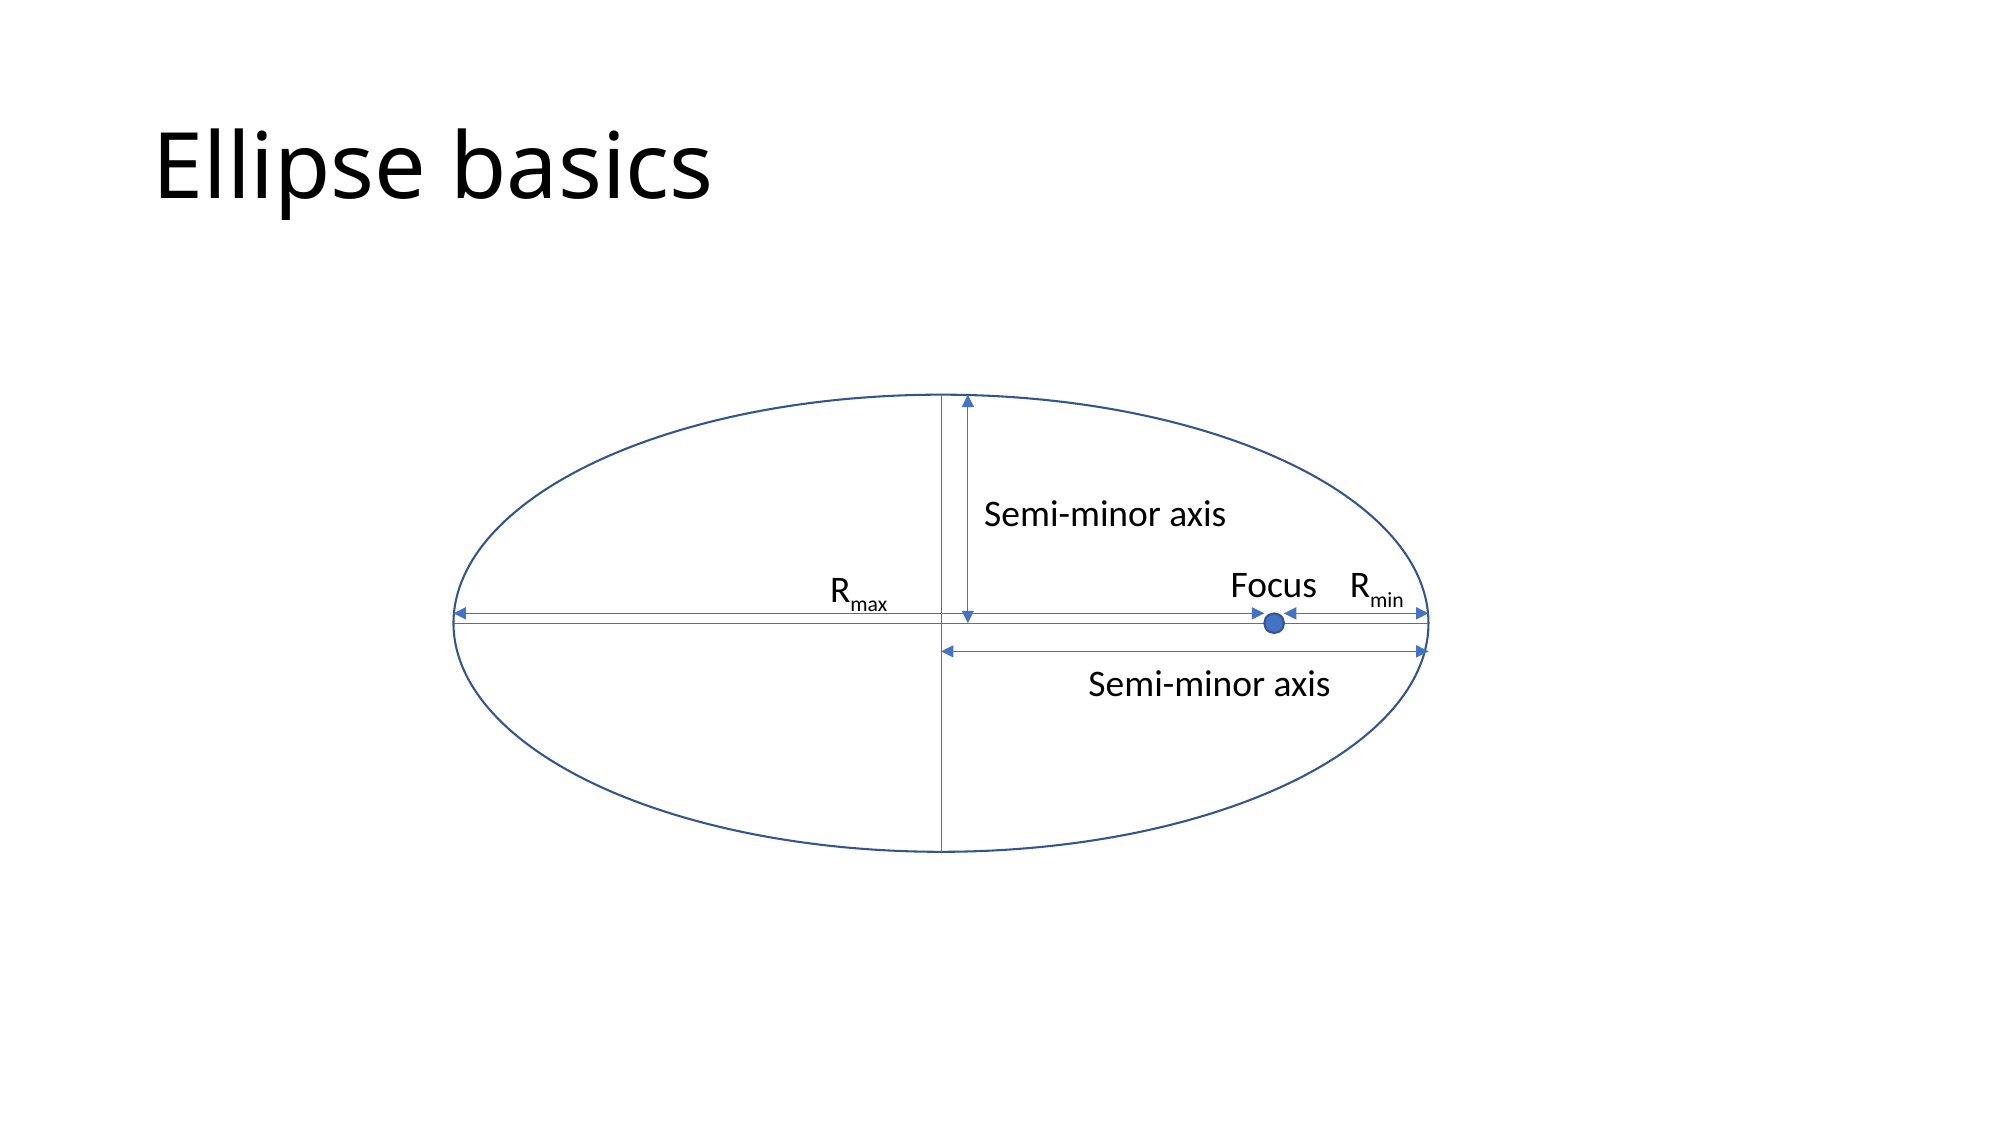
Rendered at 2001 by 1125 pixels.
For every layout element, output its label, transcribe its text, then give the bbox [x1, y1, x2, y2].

text_box Focus [1215, 552, 1333, 613]
text_box Semi-minor axis [1073, 652, 1346, 712]
text_box [1263, 613, 1285, 623]
text_box Rmax [815, 614, 903, 623]
text_box [942, 575, 1430, 651]
text_box Rmax [815, 557, 903, 613]
text_box [1263, 624, 1285, 635]
text_box Rmin [1335, 614, 1419, 619]
title Ellipse basics [137, 59, 1863, 278]
text_box Semi-minor axis [969, 482, 1242, 542]
text_box [452, 393, 1426, 853]
text_box Rmin [1335, 552, 1419, 613]
